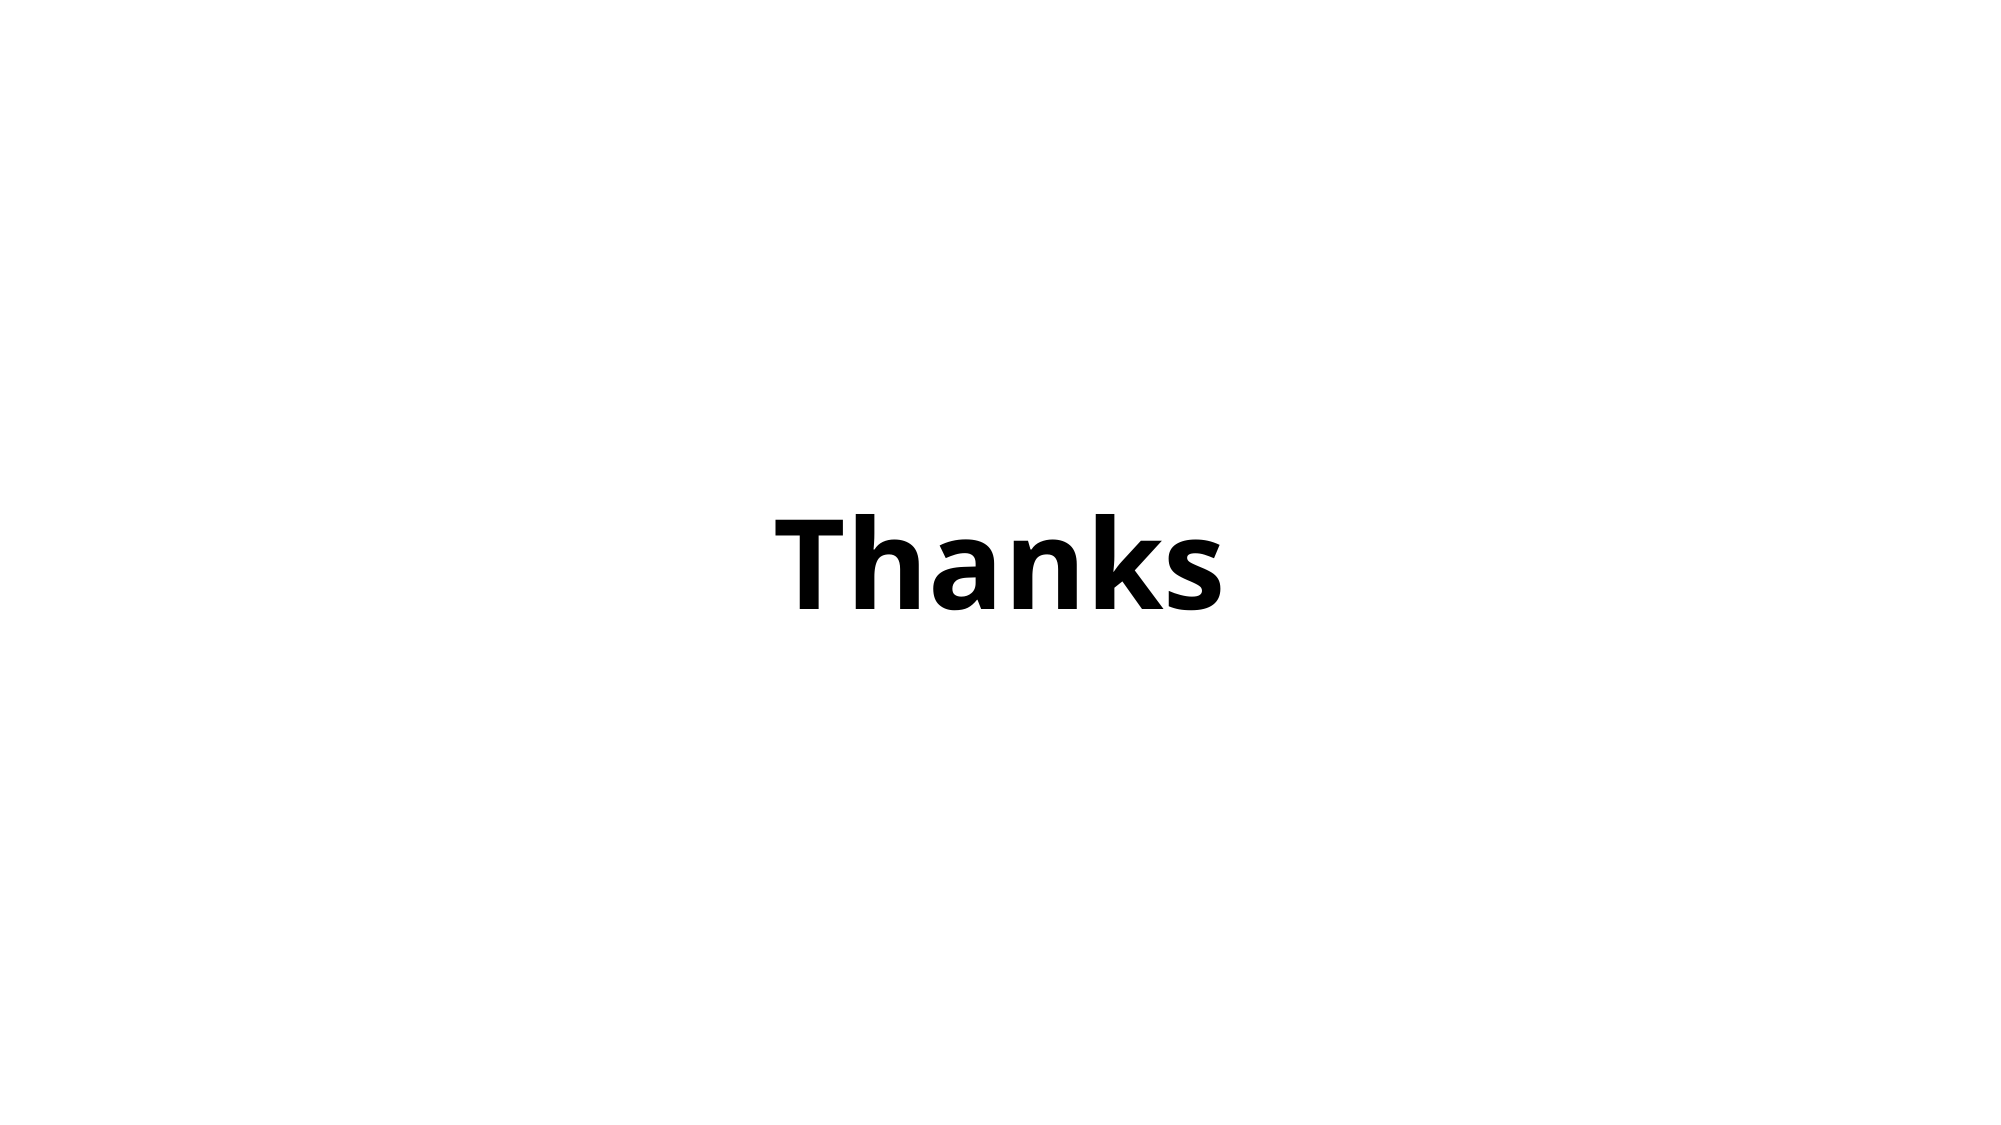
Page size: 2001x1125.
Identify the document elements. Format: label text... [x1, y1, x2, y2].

title Thanks [249, 252, 1750, 644]
